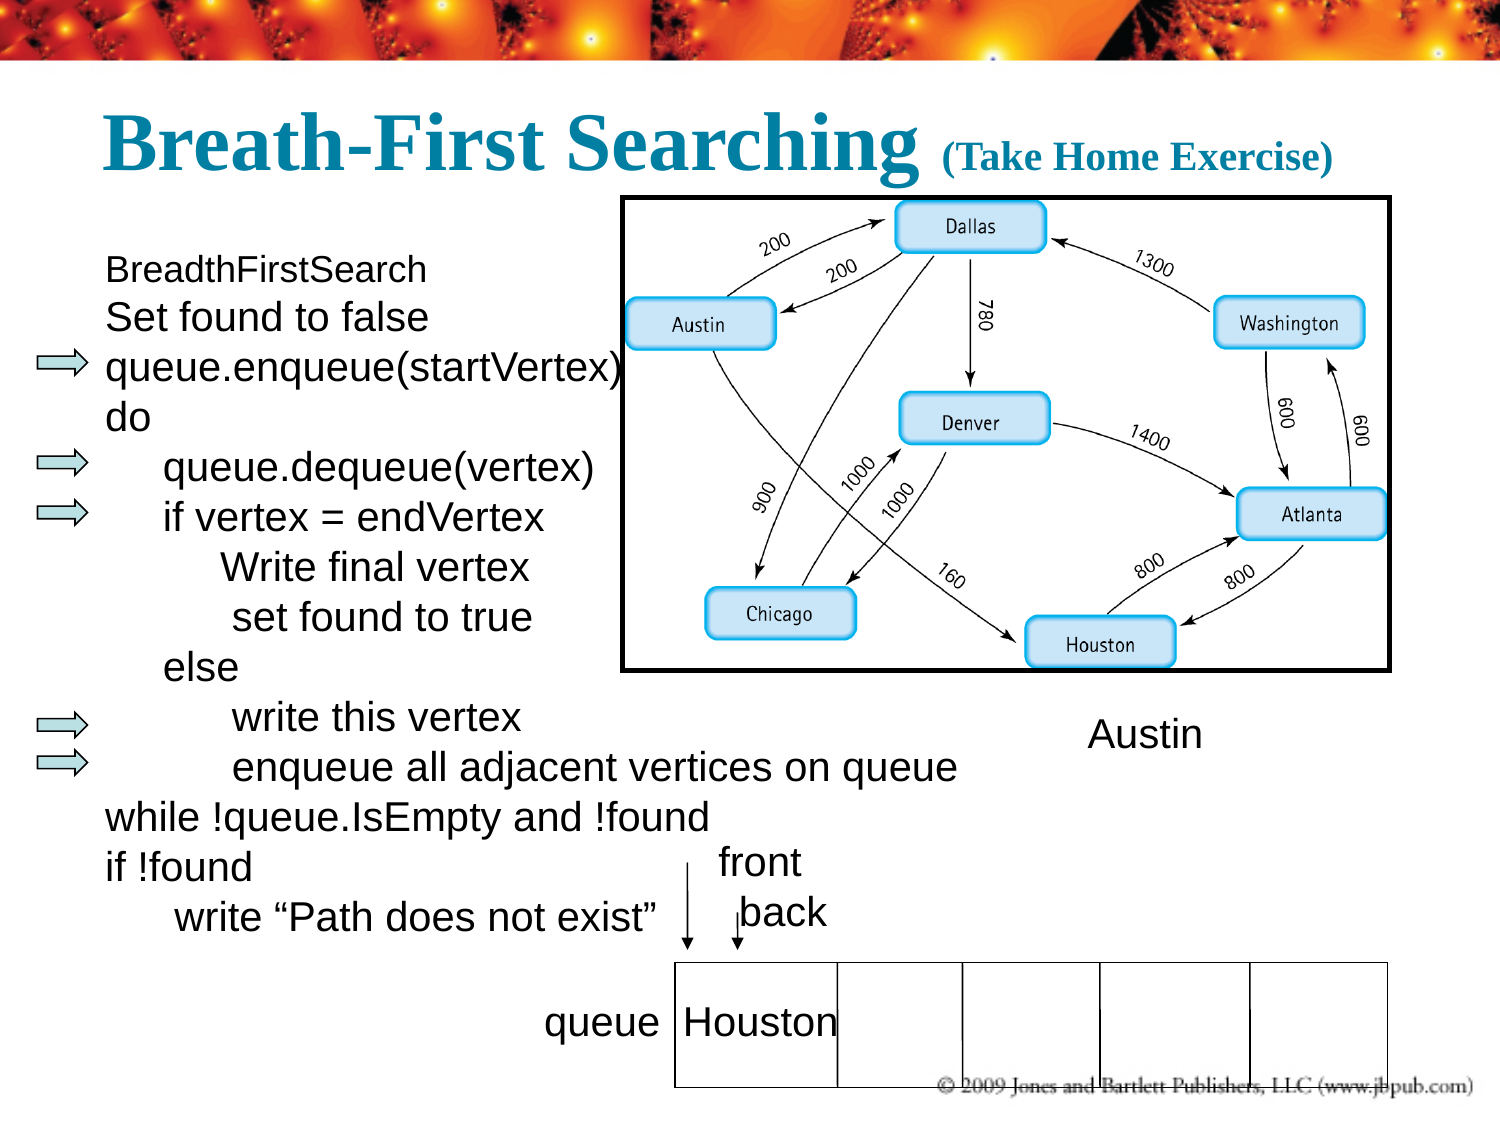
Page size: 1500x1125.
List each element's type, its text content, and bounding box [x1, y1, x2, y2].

text_box [838, 962, 962, 1088]
title Breath-First Searching (Take Home Exercise) [87, 62, 1388, 213]
text_box queue [529, 987, 668, 1053]
text_box [675, 1053, 837, 1088]
text_box [37, 750, 88, 775]
text_box Austin [1072, 699, 1219, 765]
picture [0, 0, 1500, 1125]
text_box BreadthFirstSearch Set found to false queue.enqueue(startVertex) do queue.dequeue(vertex) if vertex = endVertex Write final vertex set found to true else write this vertex enqueue all adjacent vertices on queue while !queue.IsEmpty and !found if !found write “Path does not exist” [90, 237, 974, 948]
text_box [675, 962, 837, 987]
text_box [684, 827, 836, 951]
text_box [37, 500, 88, 526]
text_box [37, 450, 88, 475]
text_box Houston [668, 987, 854, 1053]
text_box [37, 712, 88, 738]
text_box [37, 350, 88, 376]
text_box [963, 962, 1388, 1088]
